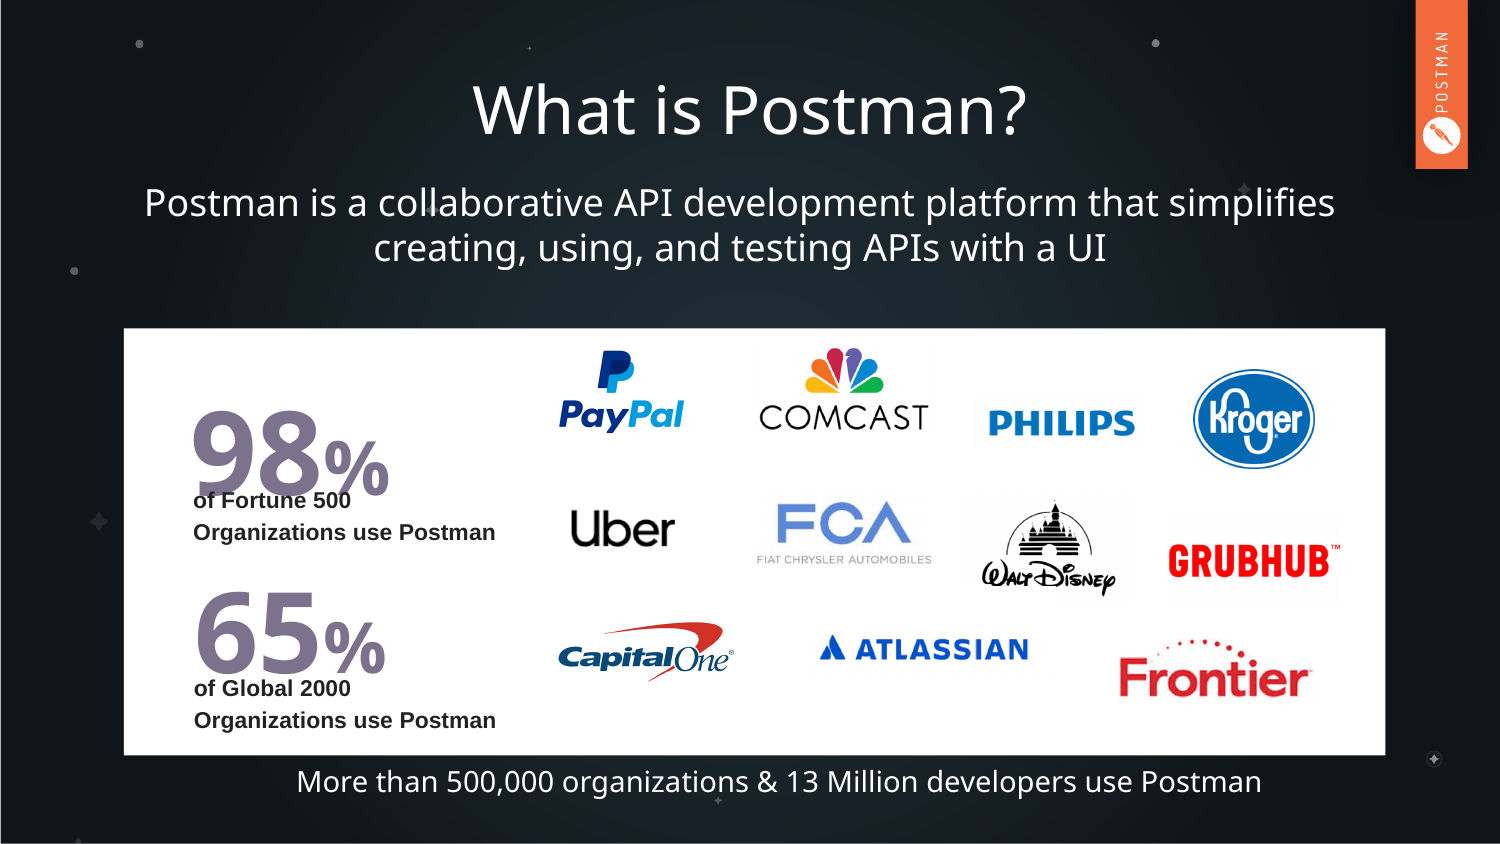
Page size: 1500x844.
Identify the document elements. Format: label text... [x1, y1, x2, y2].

text_box What is Postman? [225, 53, 1275, 163]
text_box of Global 2000 Organizations use Postman [178, 654, 517, 746]
text_box 98% [155, 342, 426, 485]
text_box Postman is a collaborative API development platform that simplifies creating, using, and testing APIs with a UI [63, 164, 1418, 285]
text_box of Fortune 500 Organizations use Postman [178, 466, 517, 558]
picture [0, 0, 1500, 844]
text_box More than 500,000 organizations & 13 Million developers use Postman [128, 763, 1431, 844]
text_box 65% [124, 525, 457, 659]
text_box [123, 328, 1386, 756]
